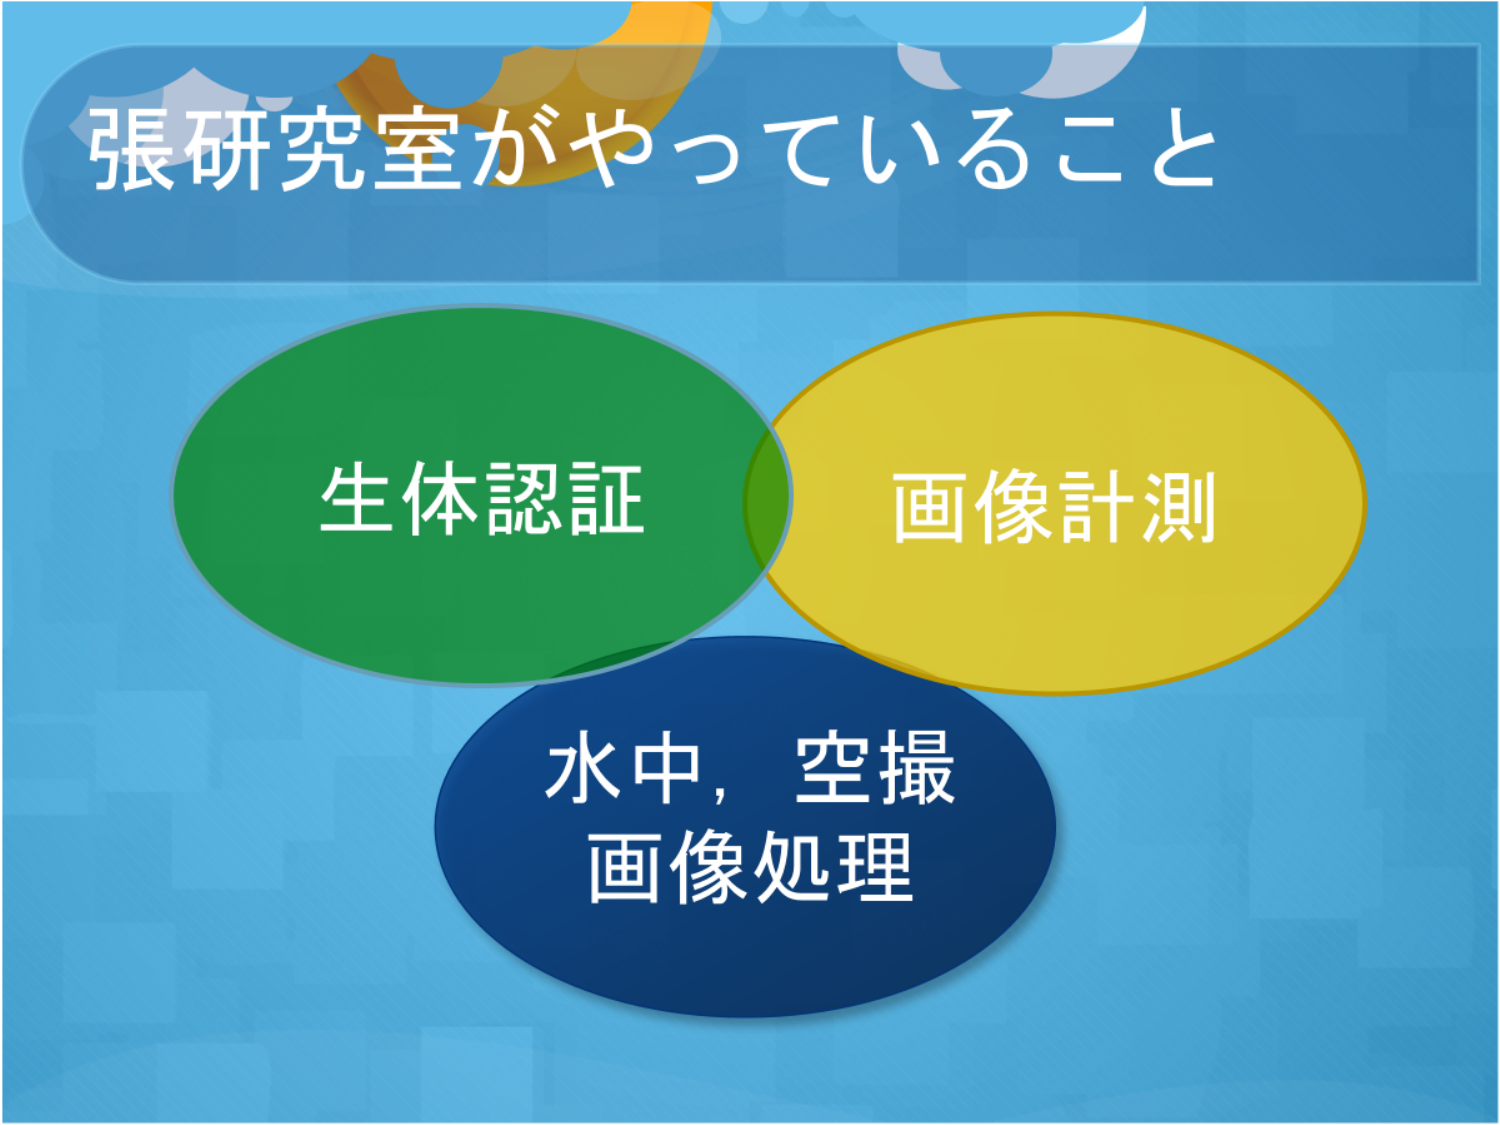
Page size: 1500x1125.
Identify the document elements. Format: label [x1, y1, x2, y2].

list [0, 0, 1500, 1125]
